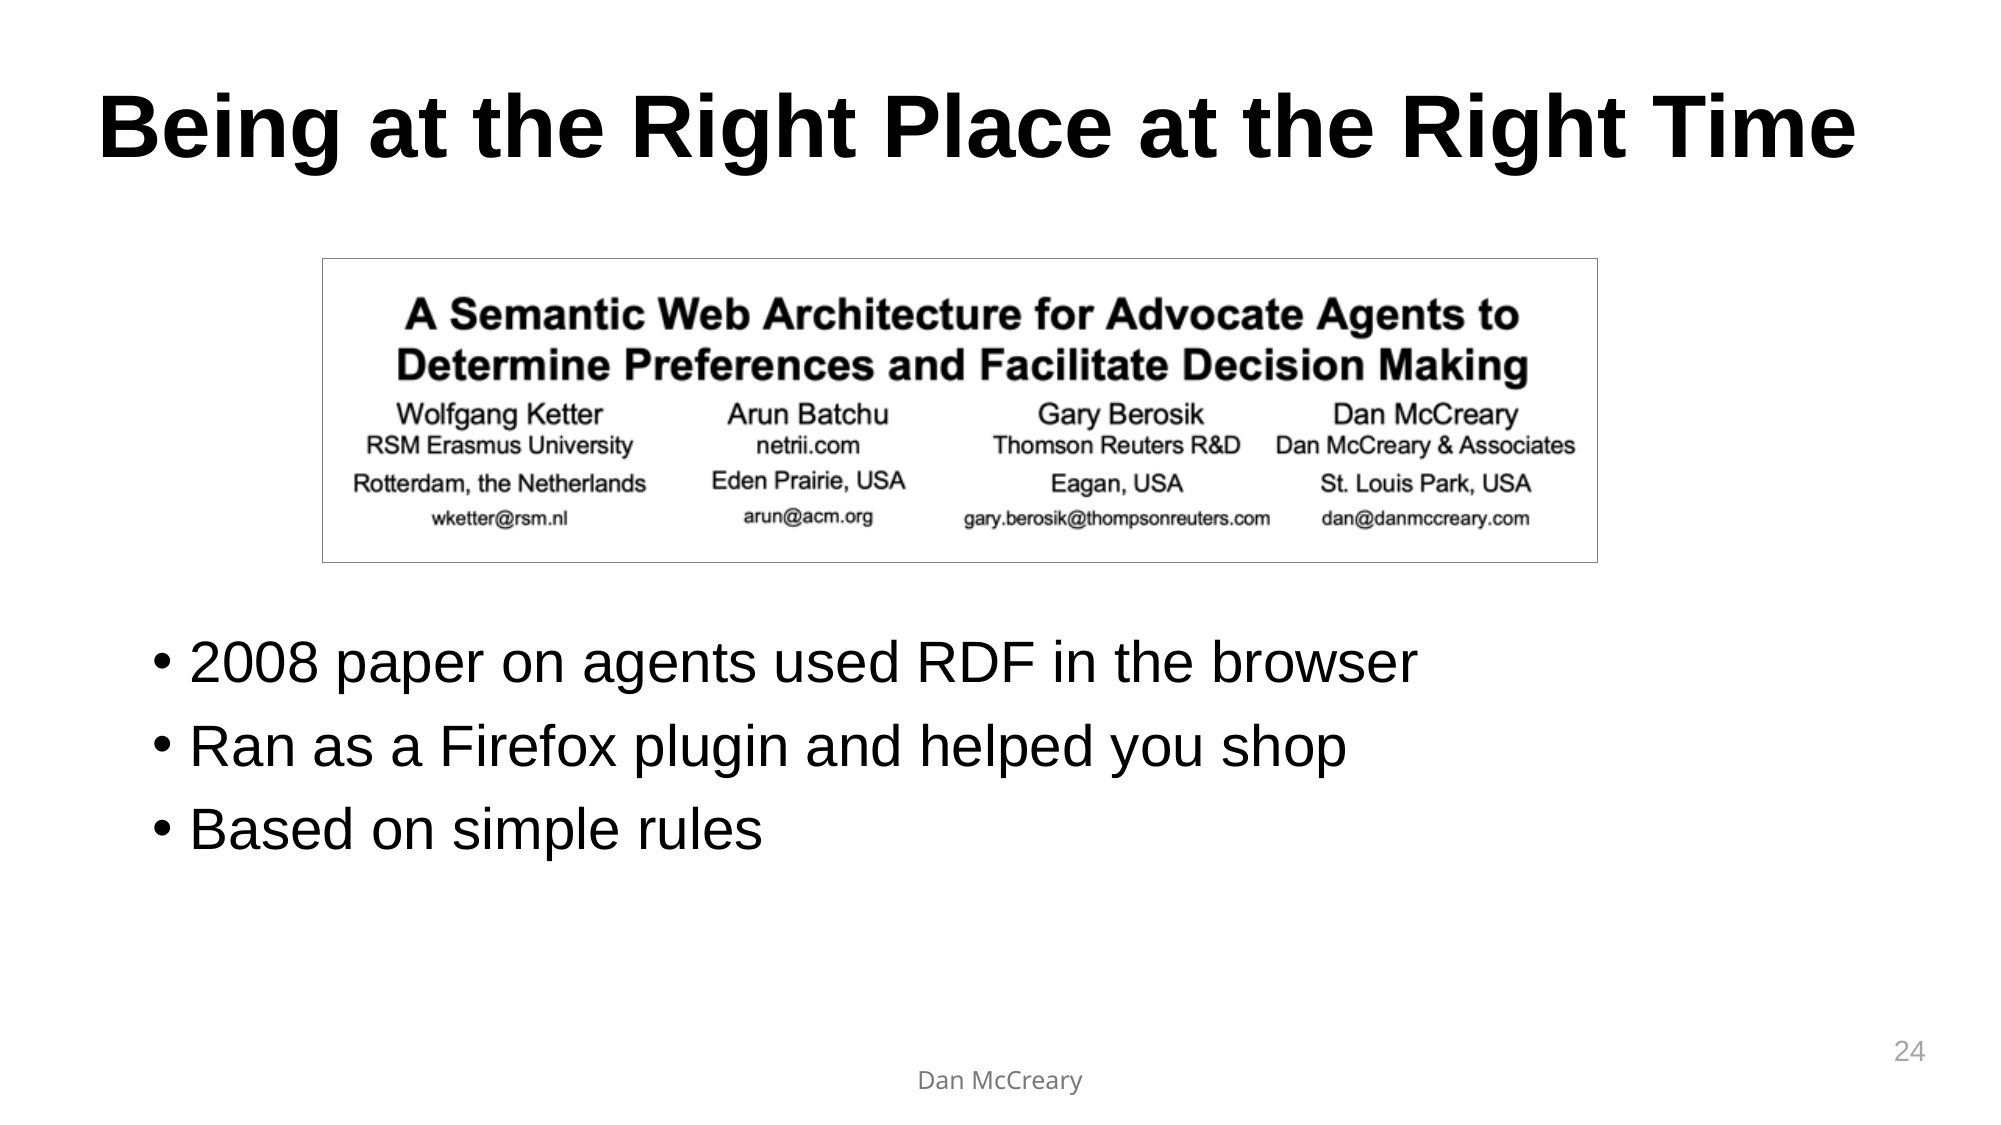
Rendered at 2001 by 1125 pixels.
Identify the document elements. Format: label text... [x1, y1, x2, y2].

list 2008 paper on agents used RDF in the browser Ran as a Firefox plugin and helped you shop Based on simple rules [137, 624, 1863, 1014]
picture [322, 257, 1599, 563]
title Being at the Right Place at the Right Time [82, 60, 1880, 198]
slide_number 24 [1491, 1019, 1942, 1080]
footer Dan McCreary [662, 1052, 1338, 1112]
